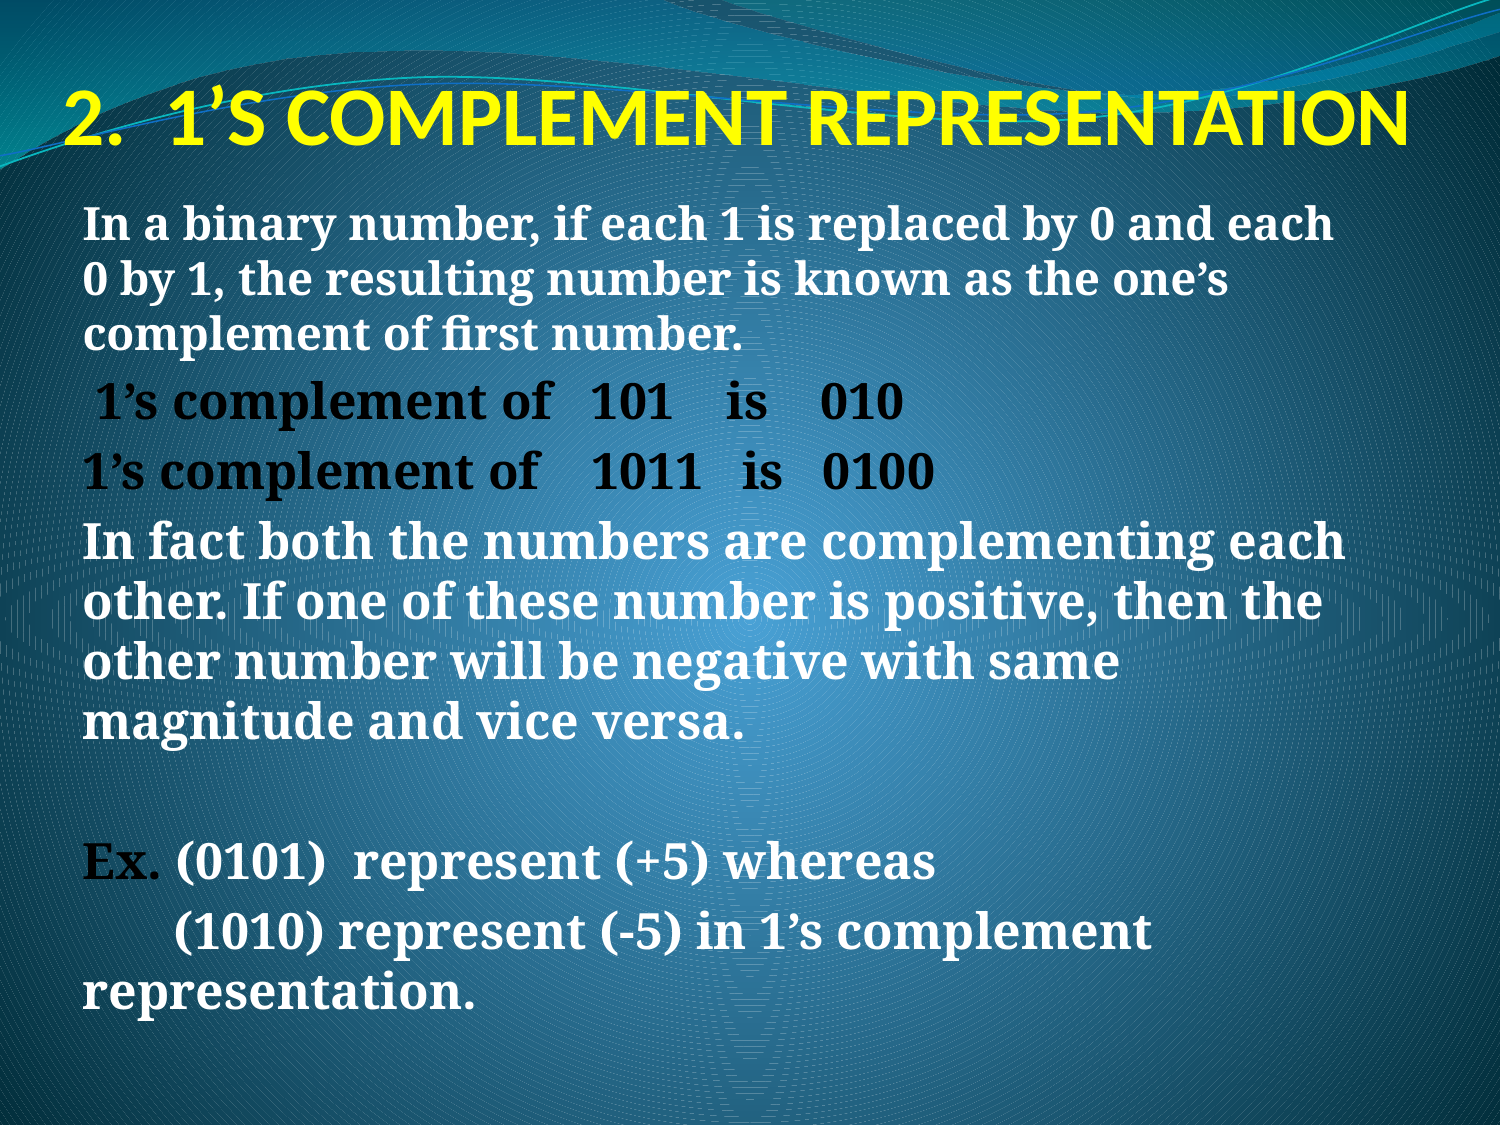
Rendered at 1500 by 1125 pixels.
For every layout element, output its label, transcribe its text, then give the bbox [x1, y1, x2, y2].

title 2. 1’S COMPLEMENT REPRESENTATION [62, 37, 1425, 163]
list In a binary number, if each 1 is replaced by 0 and each 0 by 1, the resulting number is known as the one’s complement of first number. 1’s complement of 101 is 010 1’s complement of 1011 is 0100 In fact both the numbers are complementing each other. If one of these number is positive, then the other number will be negative with same magnitude and vice versa. Ex. (0101) represent (+5) whereas (1010) represent (-5) in 1’s complement representation. [75, 187, 1362, 1038]
